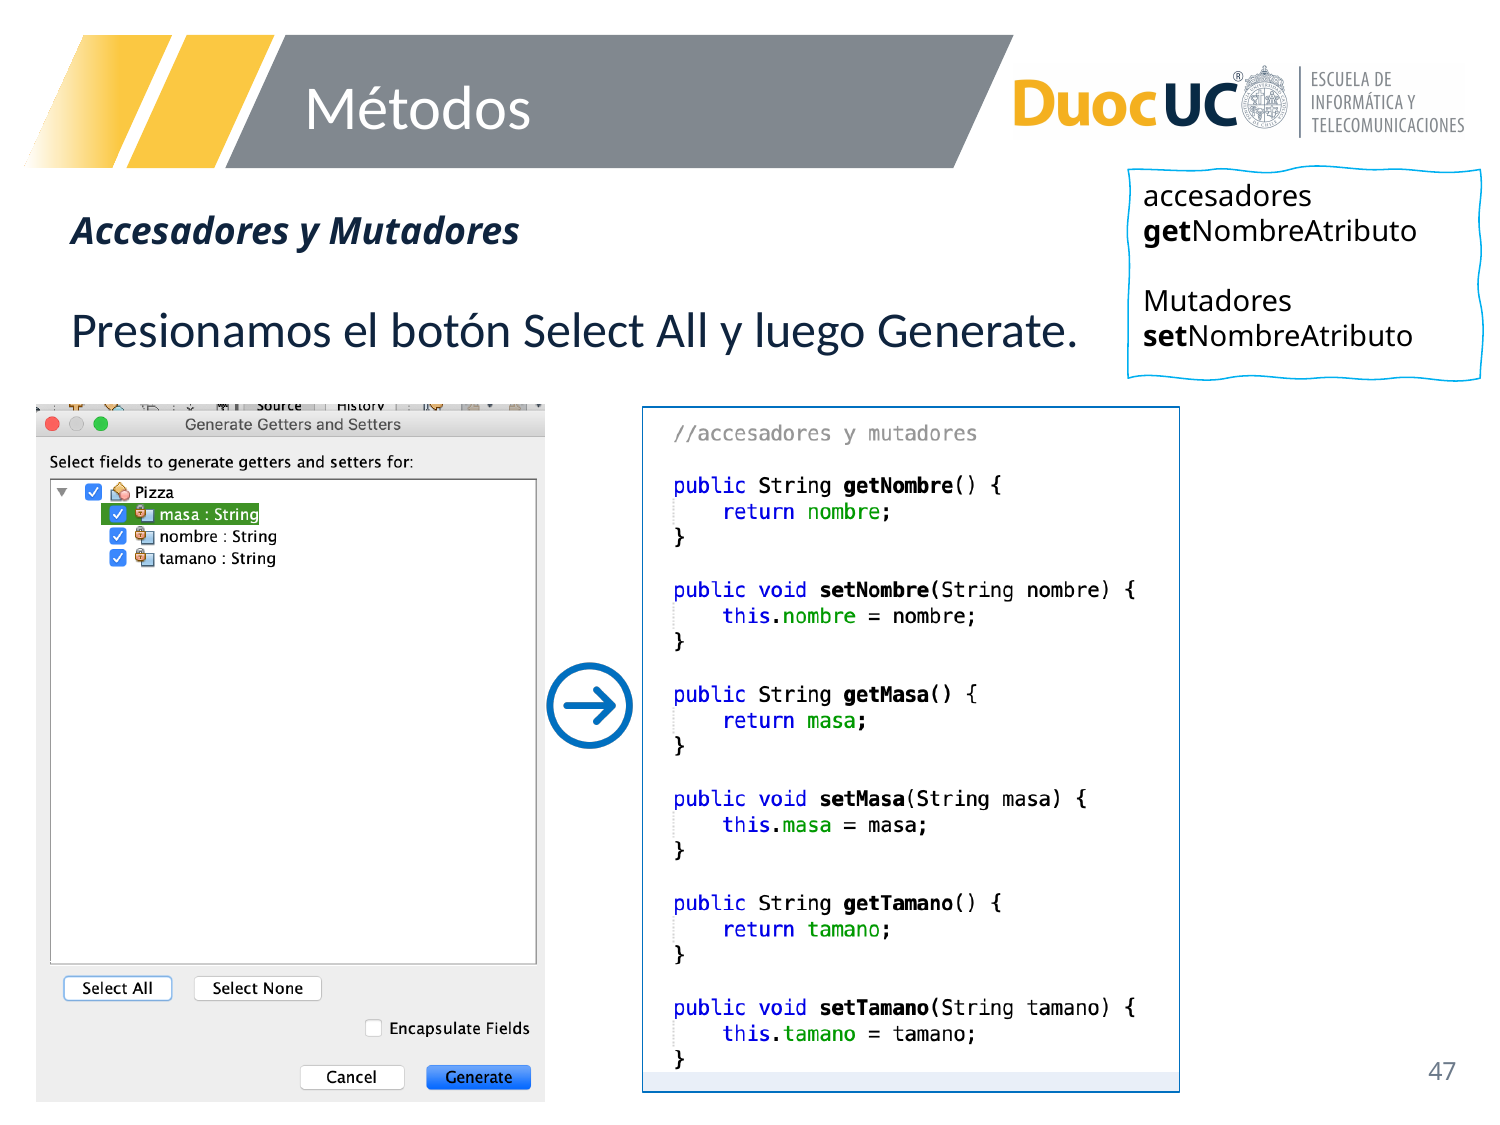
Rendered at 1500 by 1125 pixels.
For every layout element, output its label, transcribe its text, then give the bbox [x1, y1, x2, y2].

title Métodos [289, 43, 993, 177]
text_box Accesadores y Mutadores Presionamos el botón Select All y luego Generate. [56, 199, 1461, 590]
picture [36, 404, 1179, 1102]
text_box accesadores getNombreAtributo Mutadores setNombreAtributo [1127, 165, 1484, 382]
picture [1013, 63, 1465, 140]
